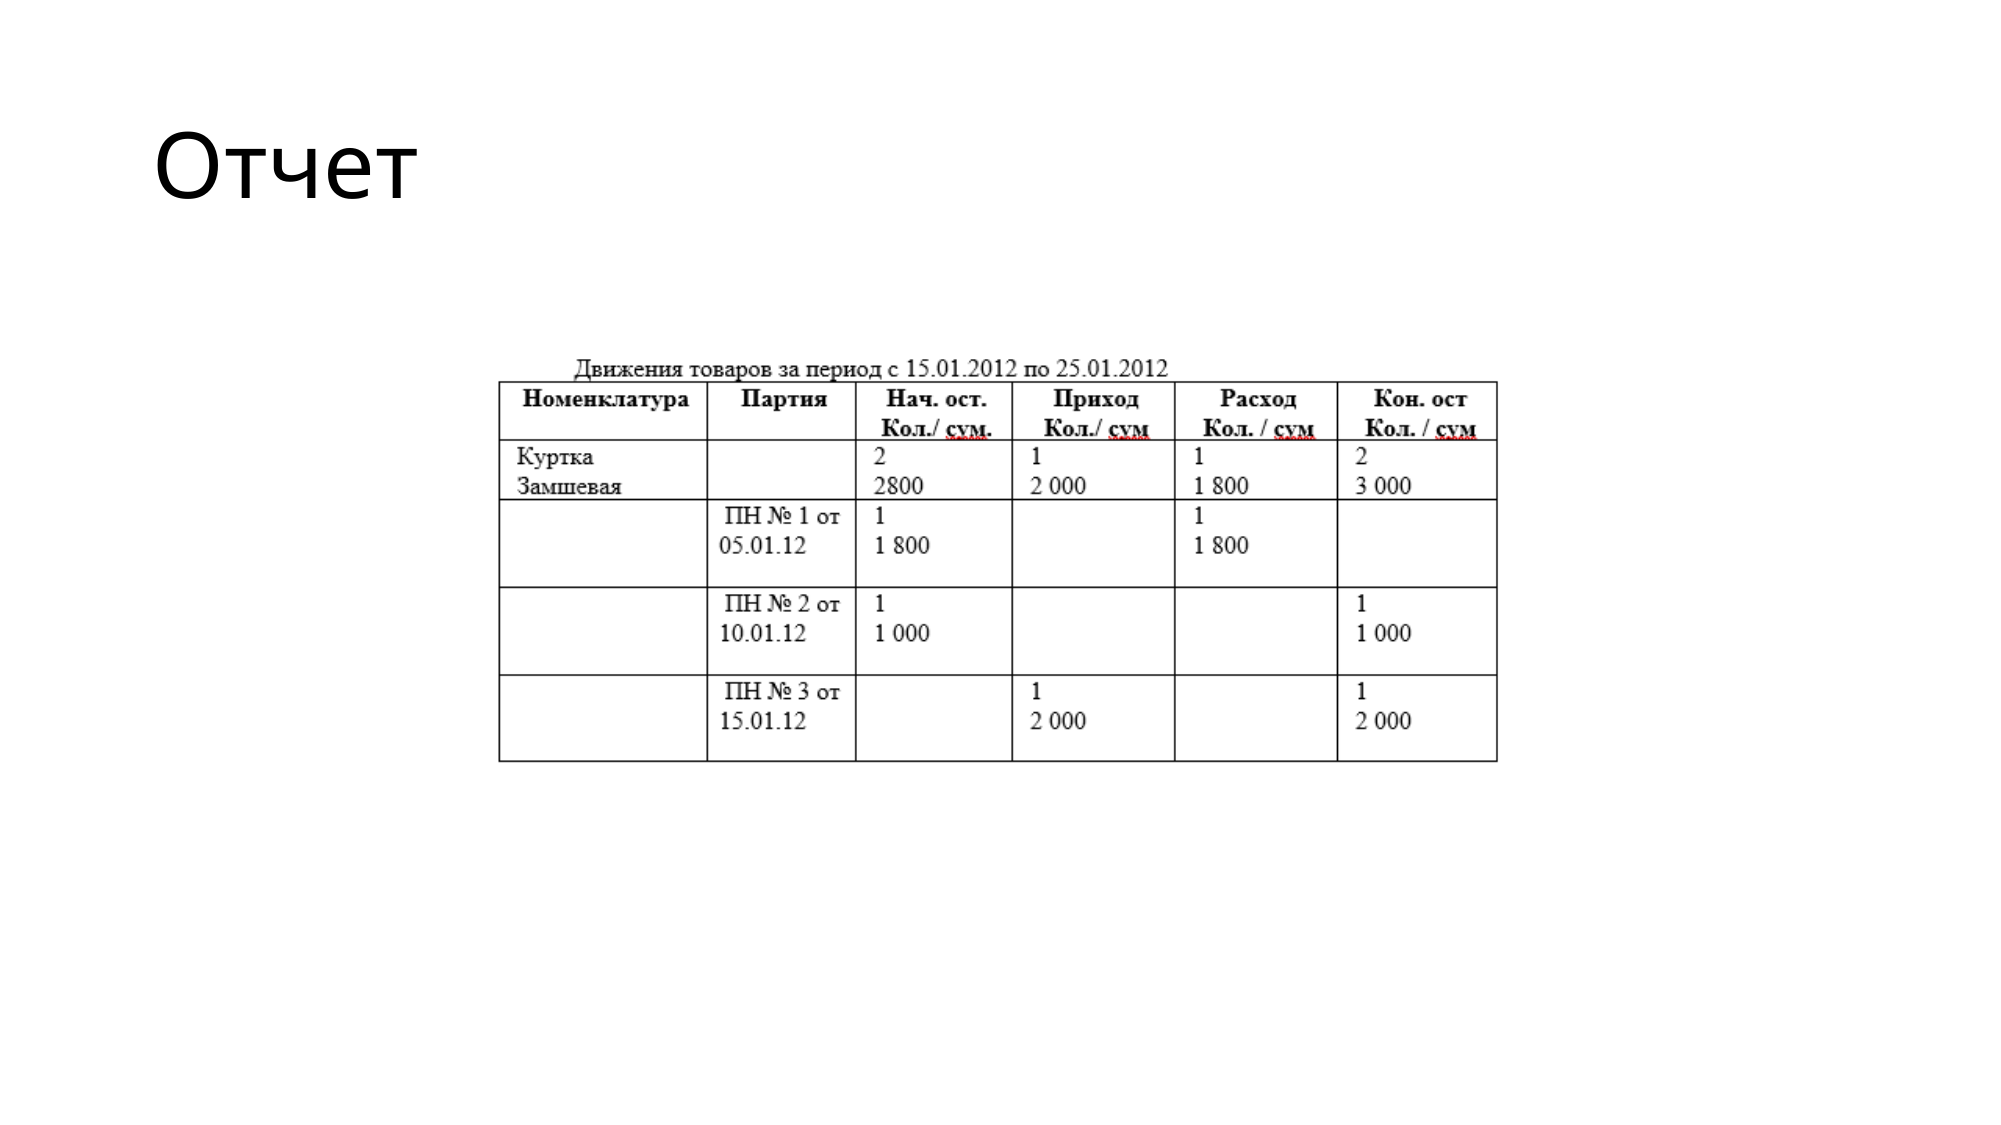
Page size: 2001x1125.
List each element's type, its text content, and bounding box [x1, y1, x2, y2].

title Отчет [137, 59, 1863, 278]
picture [491, 358, 1509, 767]
